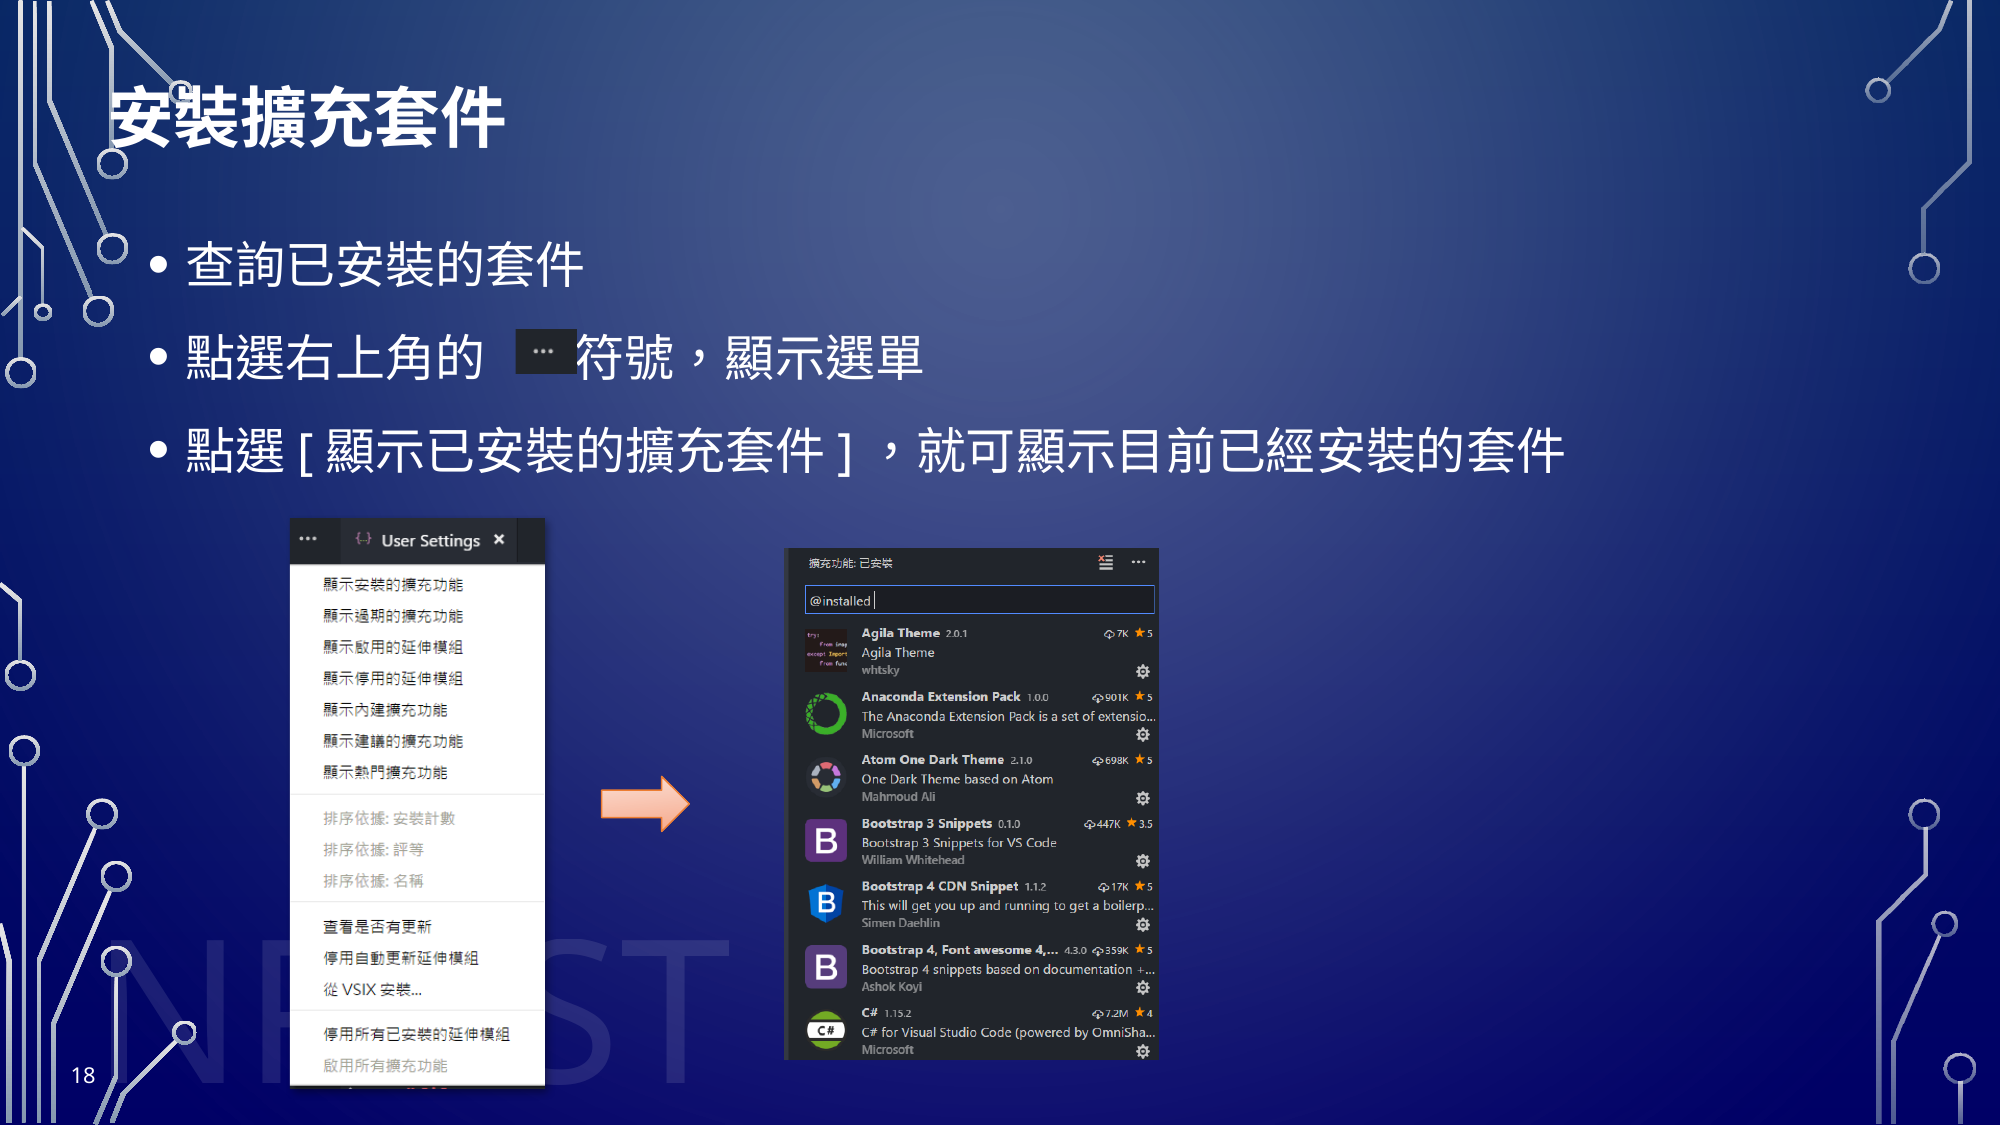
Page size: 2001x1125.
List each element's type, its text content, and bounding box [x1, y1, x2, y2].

slide_number 18 [0, 1046, 111, 1107]
picture [780, 547, 1160, 1060]
list 查詢已安裝的套件 點選右上角的 符號，顯示選單 點選[顯示已安裝的擴充套件]，就可顯示目前已經安裝的套件 [132, 214, 1868, 922]
picture [289, 518, 546, 1090]
title 安裝擴充套件 [92, 28, 1908, 215]
text_box [600, 775, 690, 833]
picture [515, 328, 578, 374]
